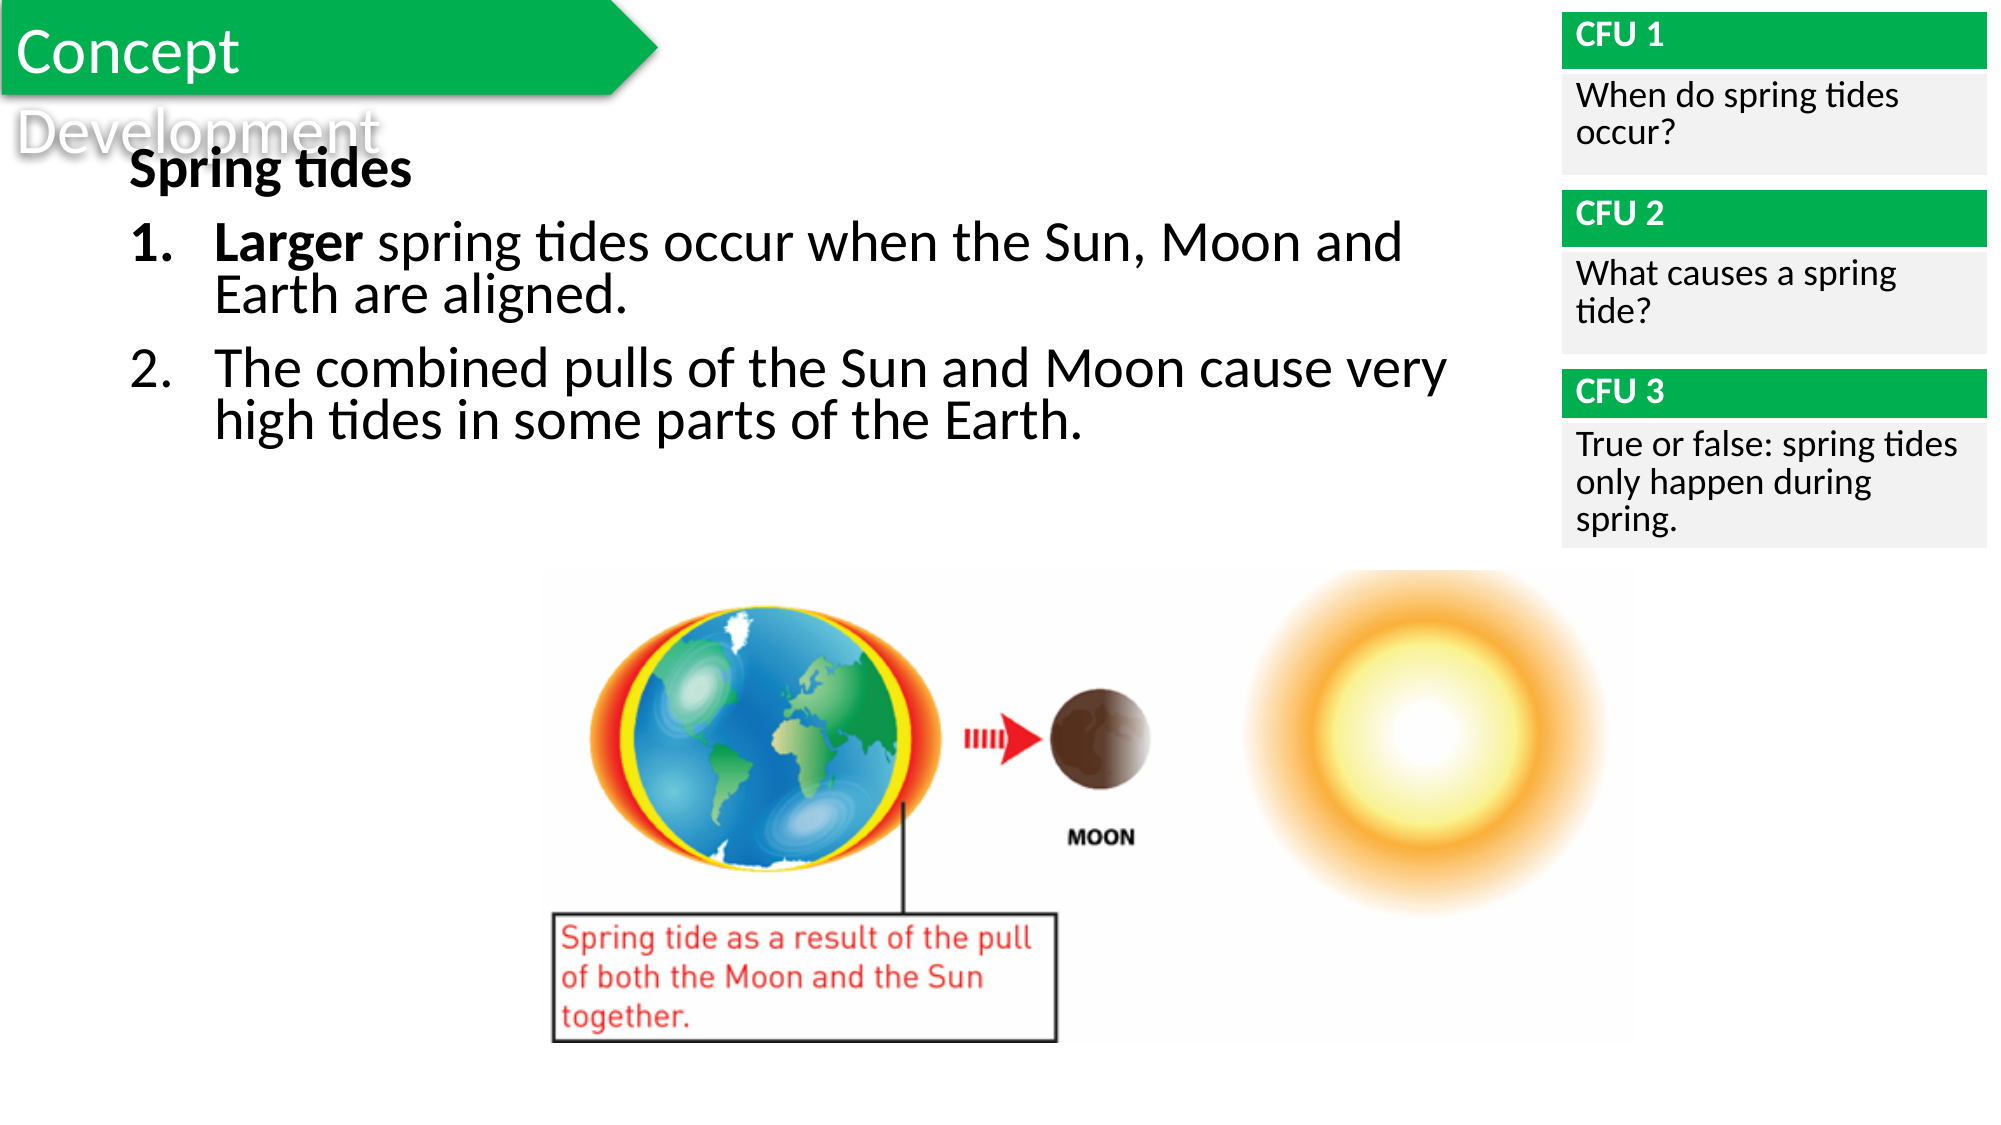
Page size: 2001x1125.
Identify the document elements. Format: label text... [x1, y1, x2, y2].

table_cell When do spring tides occur? [1562, 74, 1987, 175]
table_header CFU 2 [1562, 190, 1987, 247]
table_cell What causes a spring tide? [1562, 252, 1987, 354]
table_header CFU 3 [1562, 369, 1987, 418]
text_box Concept Development [1, 0, 658, 95]
table_cell True or false: spring tides only happen during spring. [1562, 423, 1987, 548]
picture [542, 570, 1636, 1043]
table_header CFU 1 [1562, 12, 1987, 69]
list Spring tides Larger spring tides occur when the Sun, Moon and Earth are aligned. The combined pulls of the Sun and Moon cause very high tides in some parts of the Earth. [114, 138, 1499, 682]
